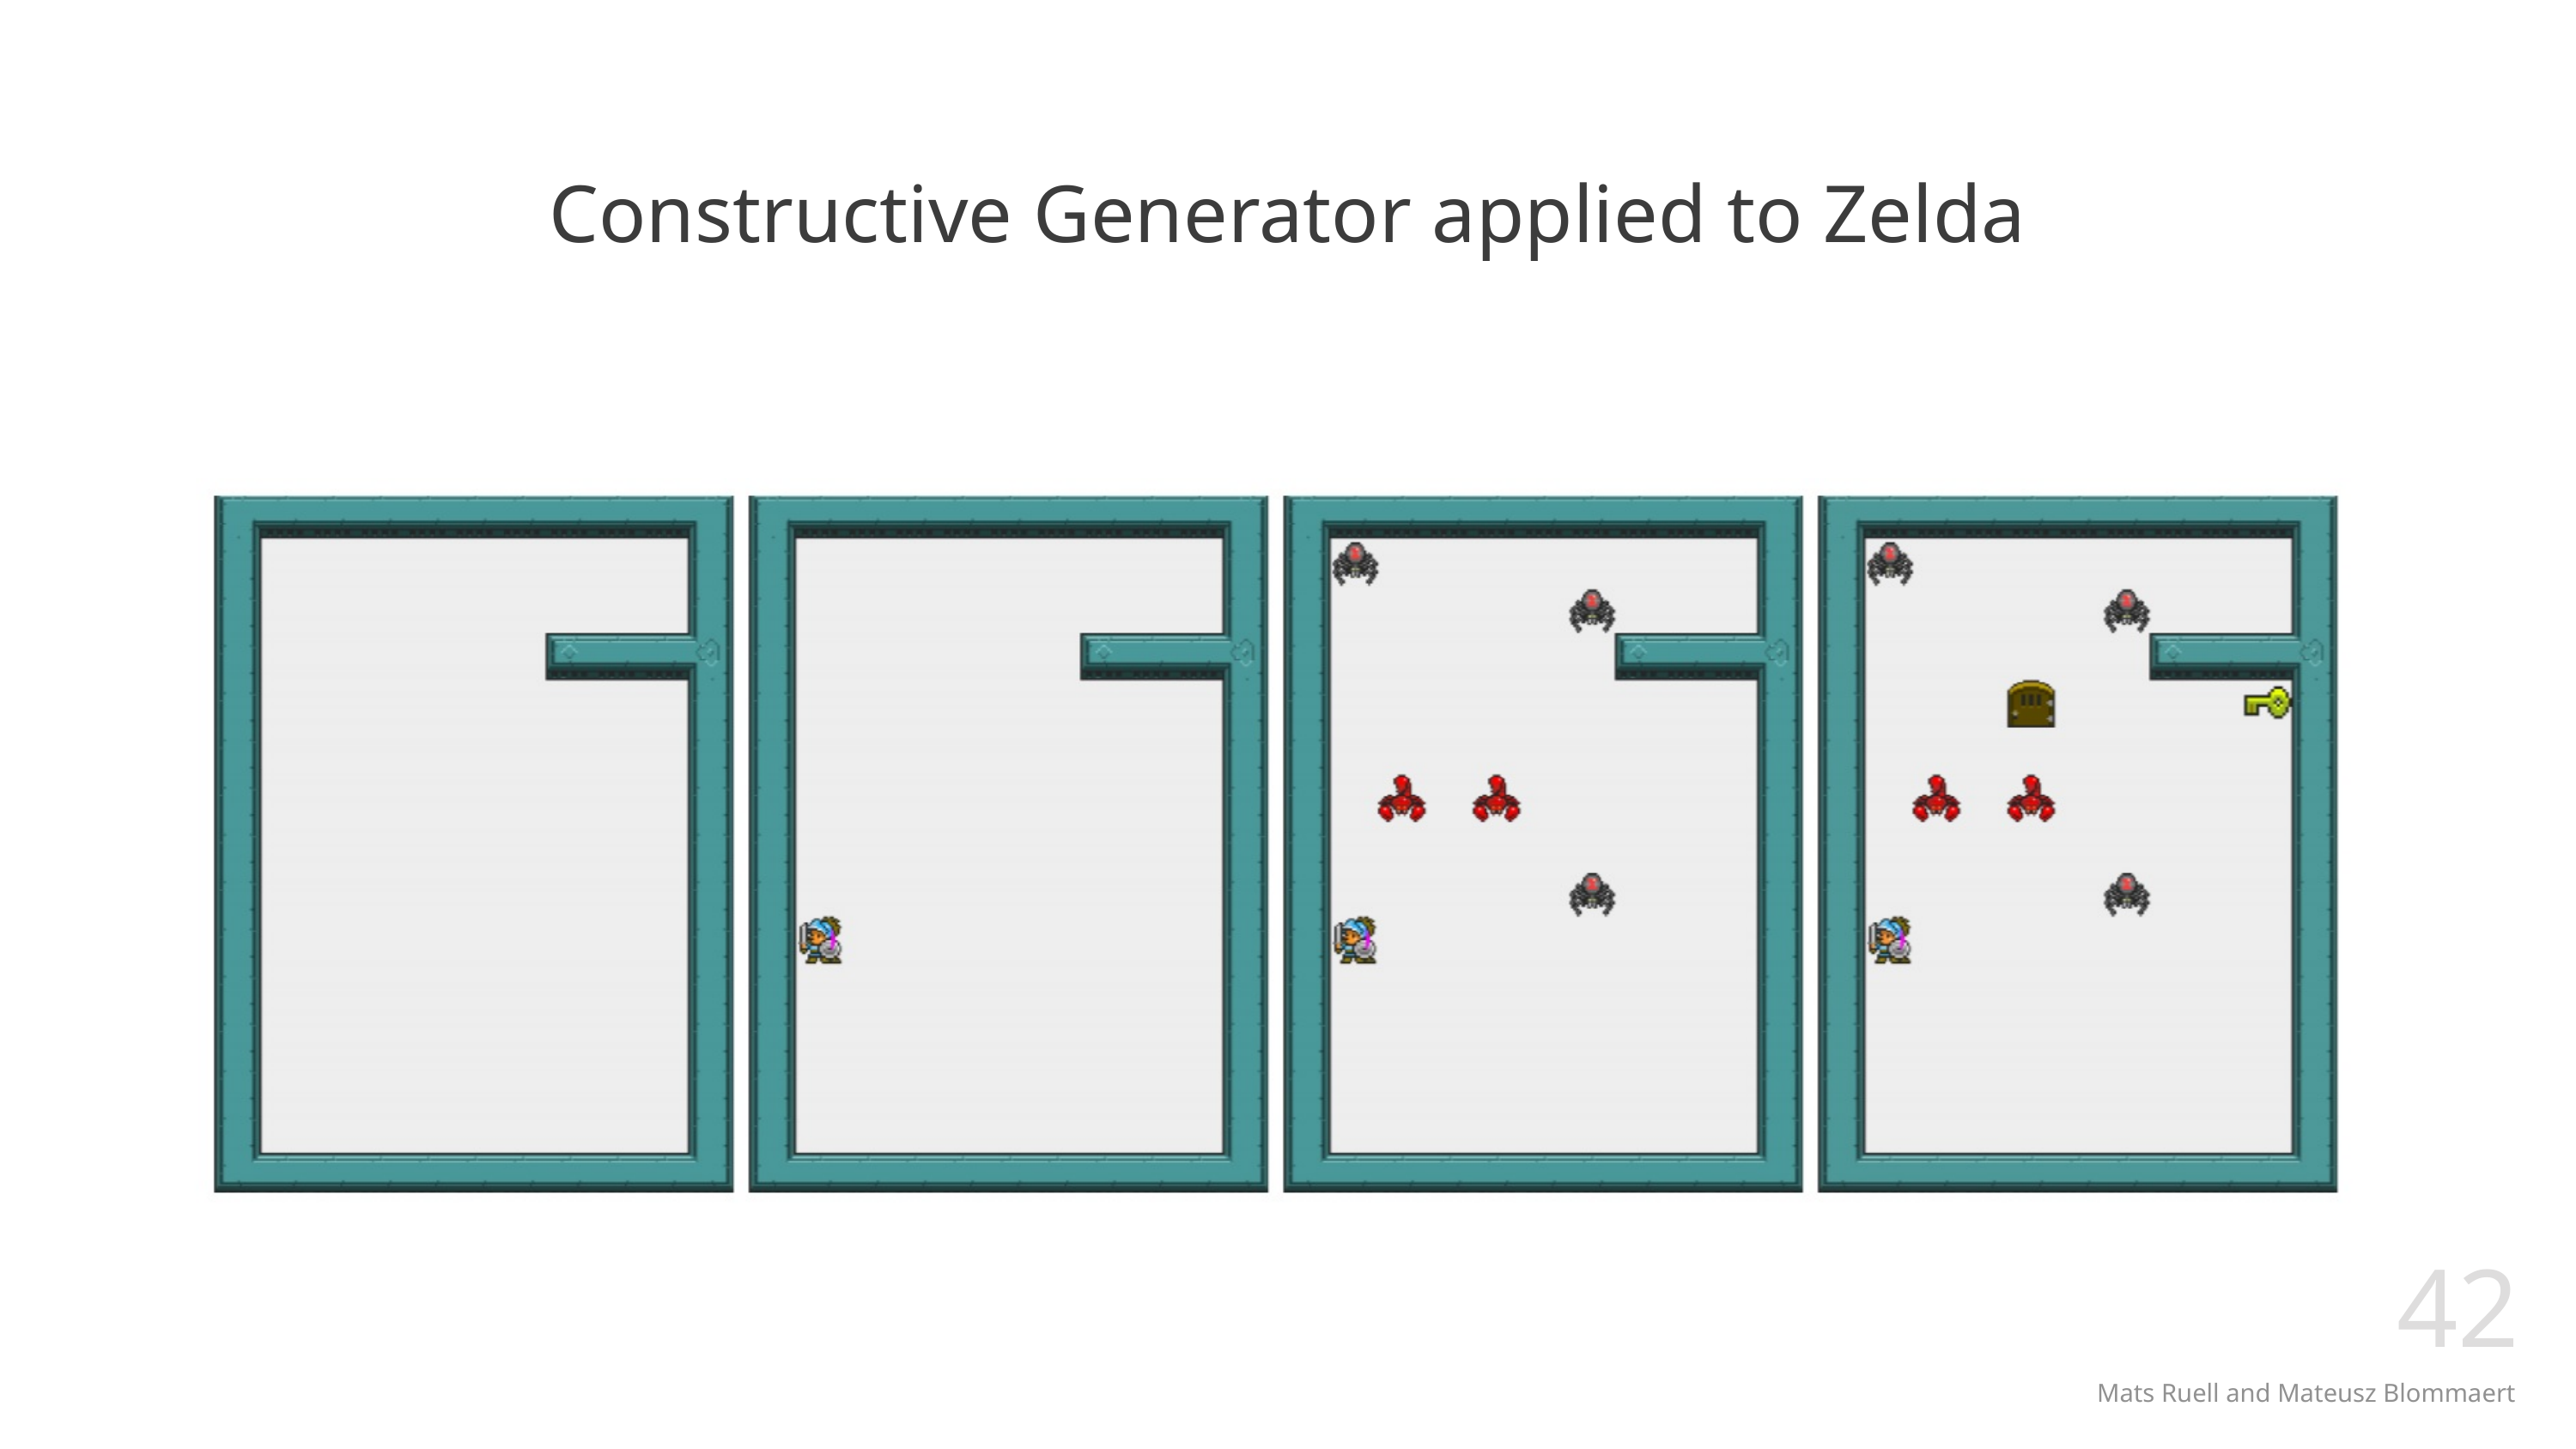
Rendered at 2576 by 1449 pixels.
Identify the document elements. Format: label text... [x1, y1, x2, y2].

slide_number 42 [2150, 1250, 2532, 1393]
picture [174, 477, 2399, 1212]
title Constructive Generator applied to Zelda [177, 76, 2399, 357]
footer Mats Ruell and Mateusz Blommaert [1573, 1354, 2529, 1432]
